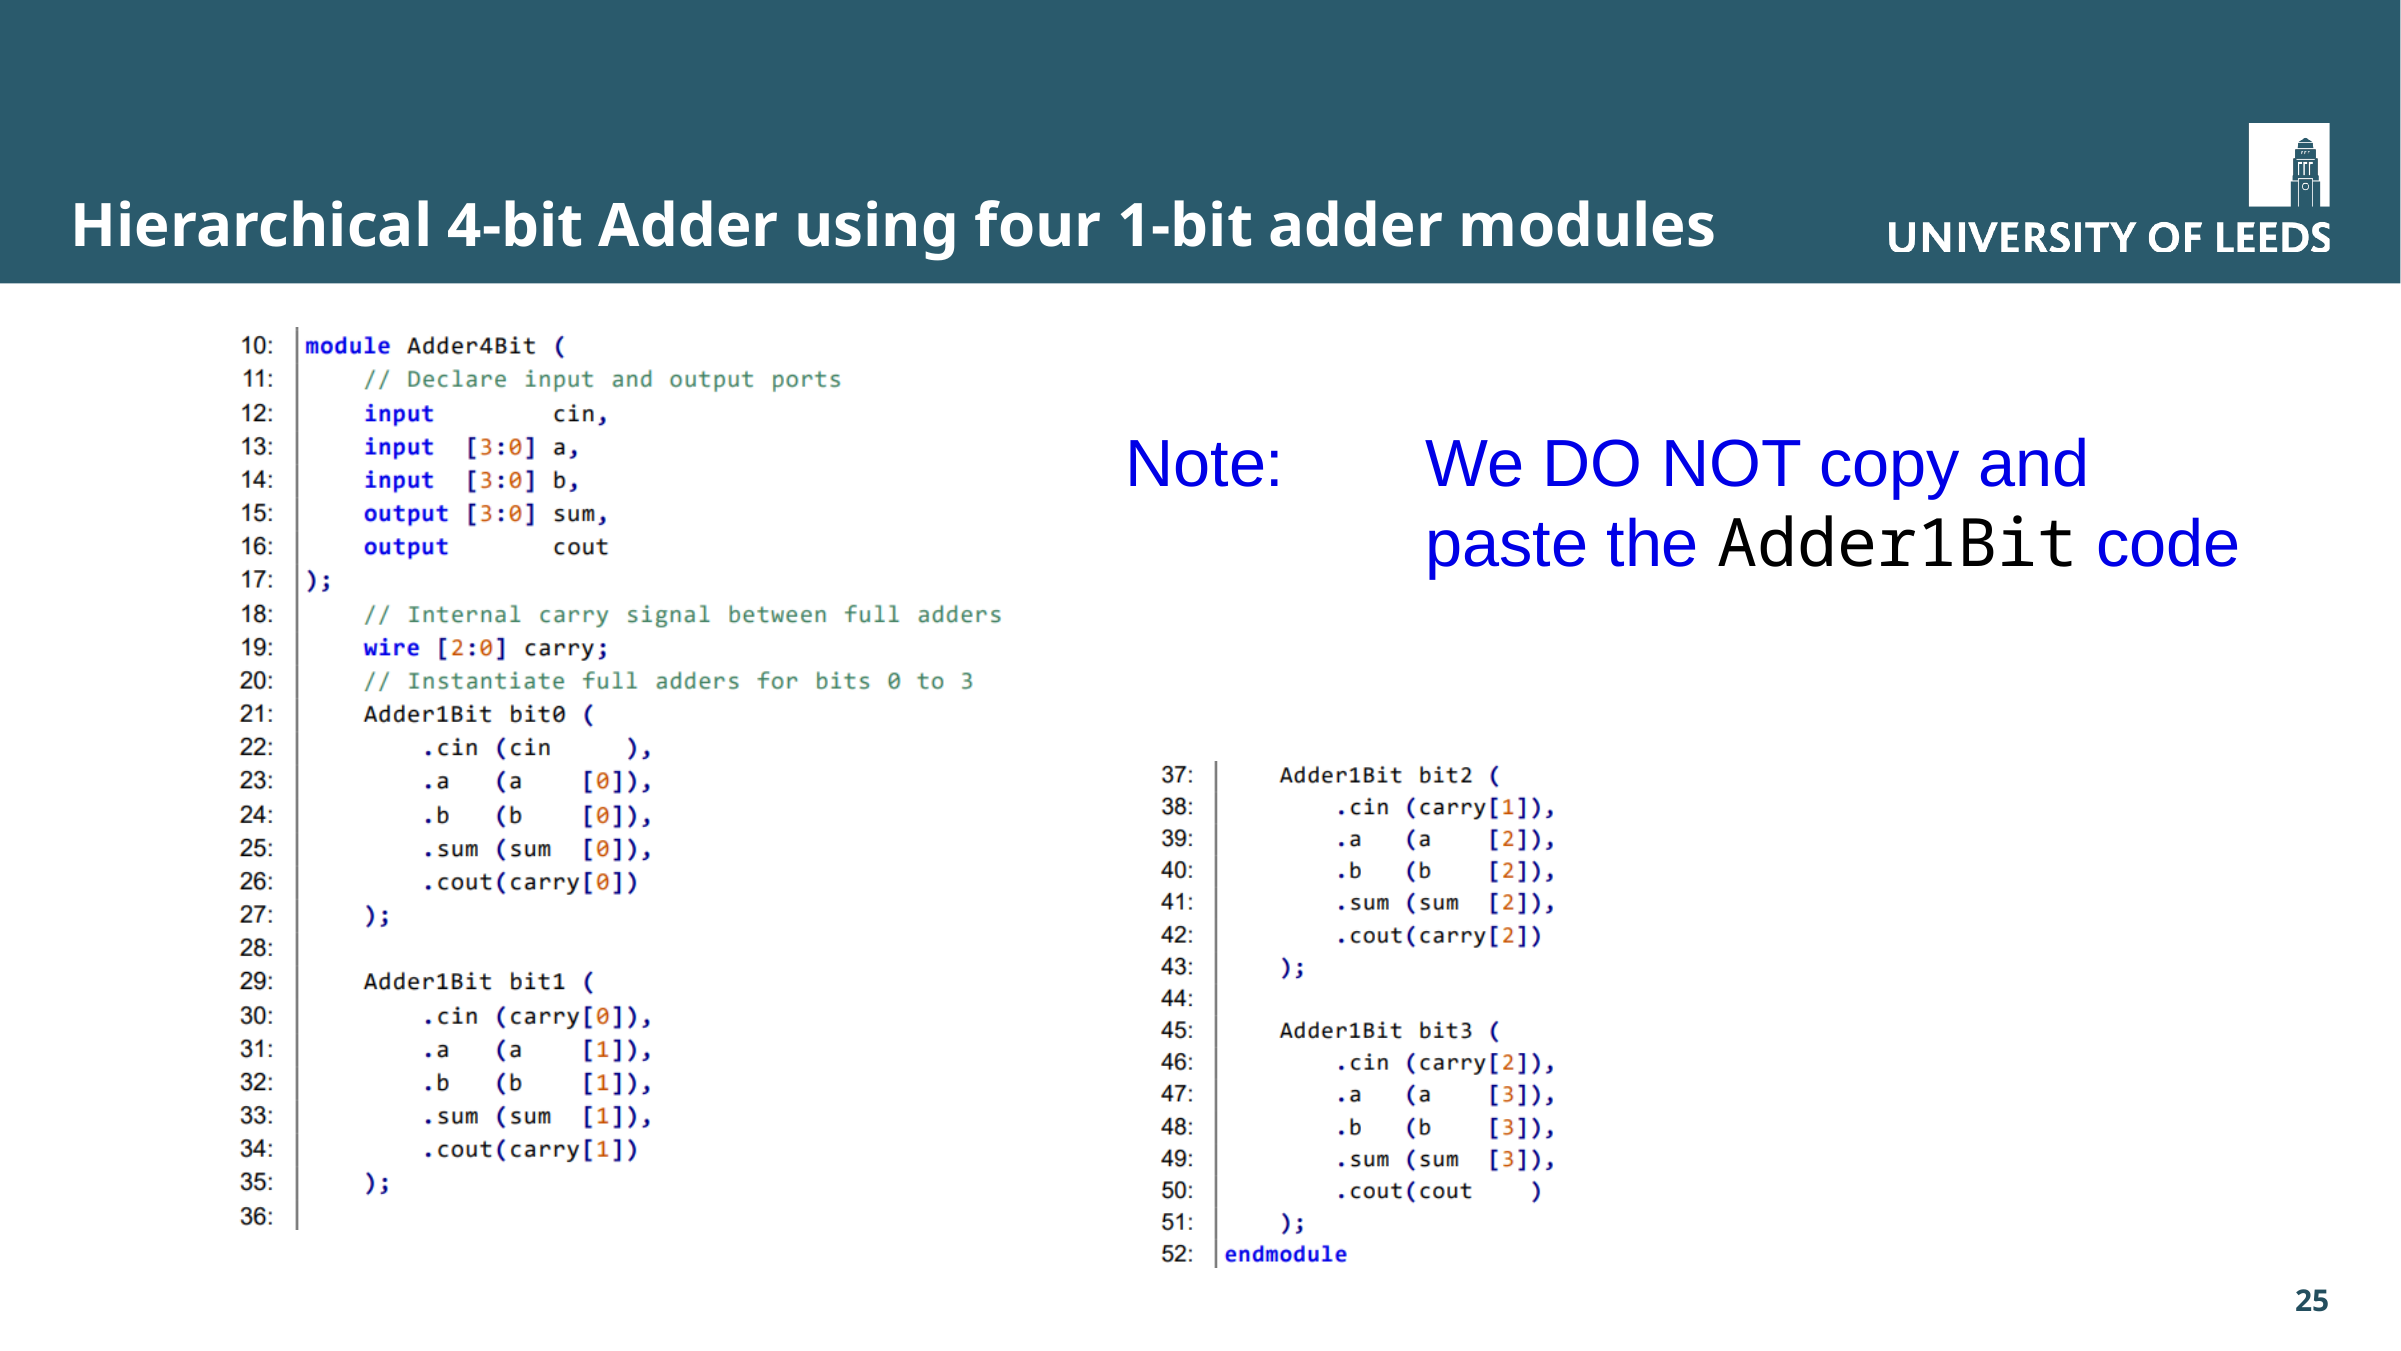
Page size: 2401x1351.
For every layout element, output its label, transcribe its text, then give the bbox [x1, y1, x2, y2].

title Hierarchical 4-bit Adder using four 1-bit adder modules [70, 81, 1806, 259]
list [1150, 761, 1610, 1268]
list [224, 327, 1026, 1230]
text_box Note: We DO NOT copy and paste the Adder1Bit code [1110, 412, 2268, 587]
